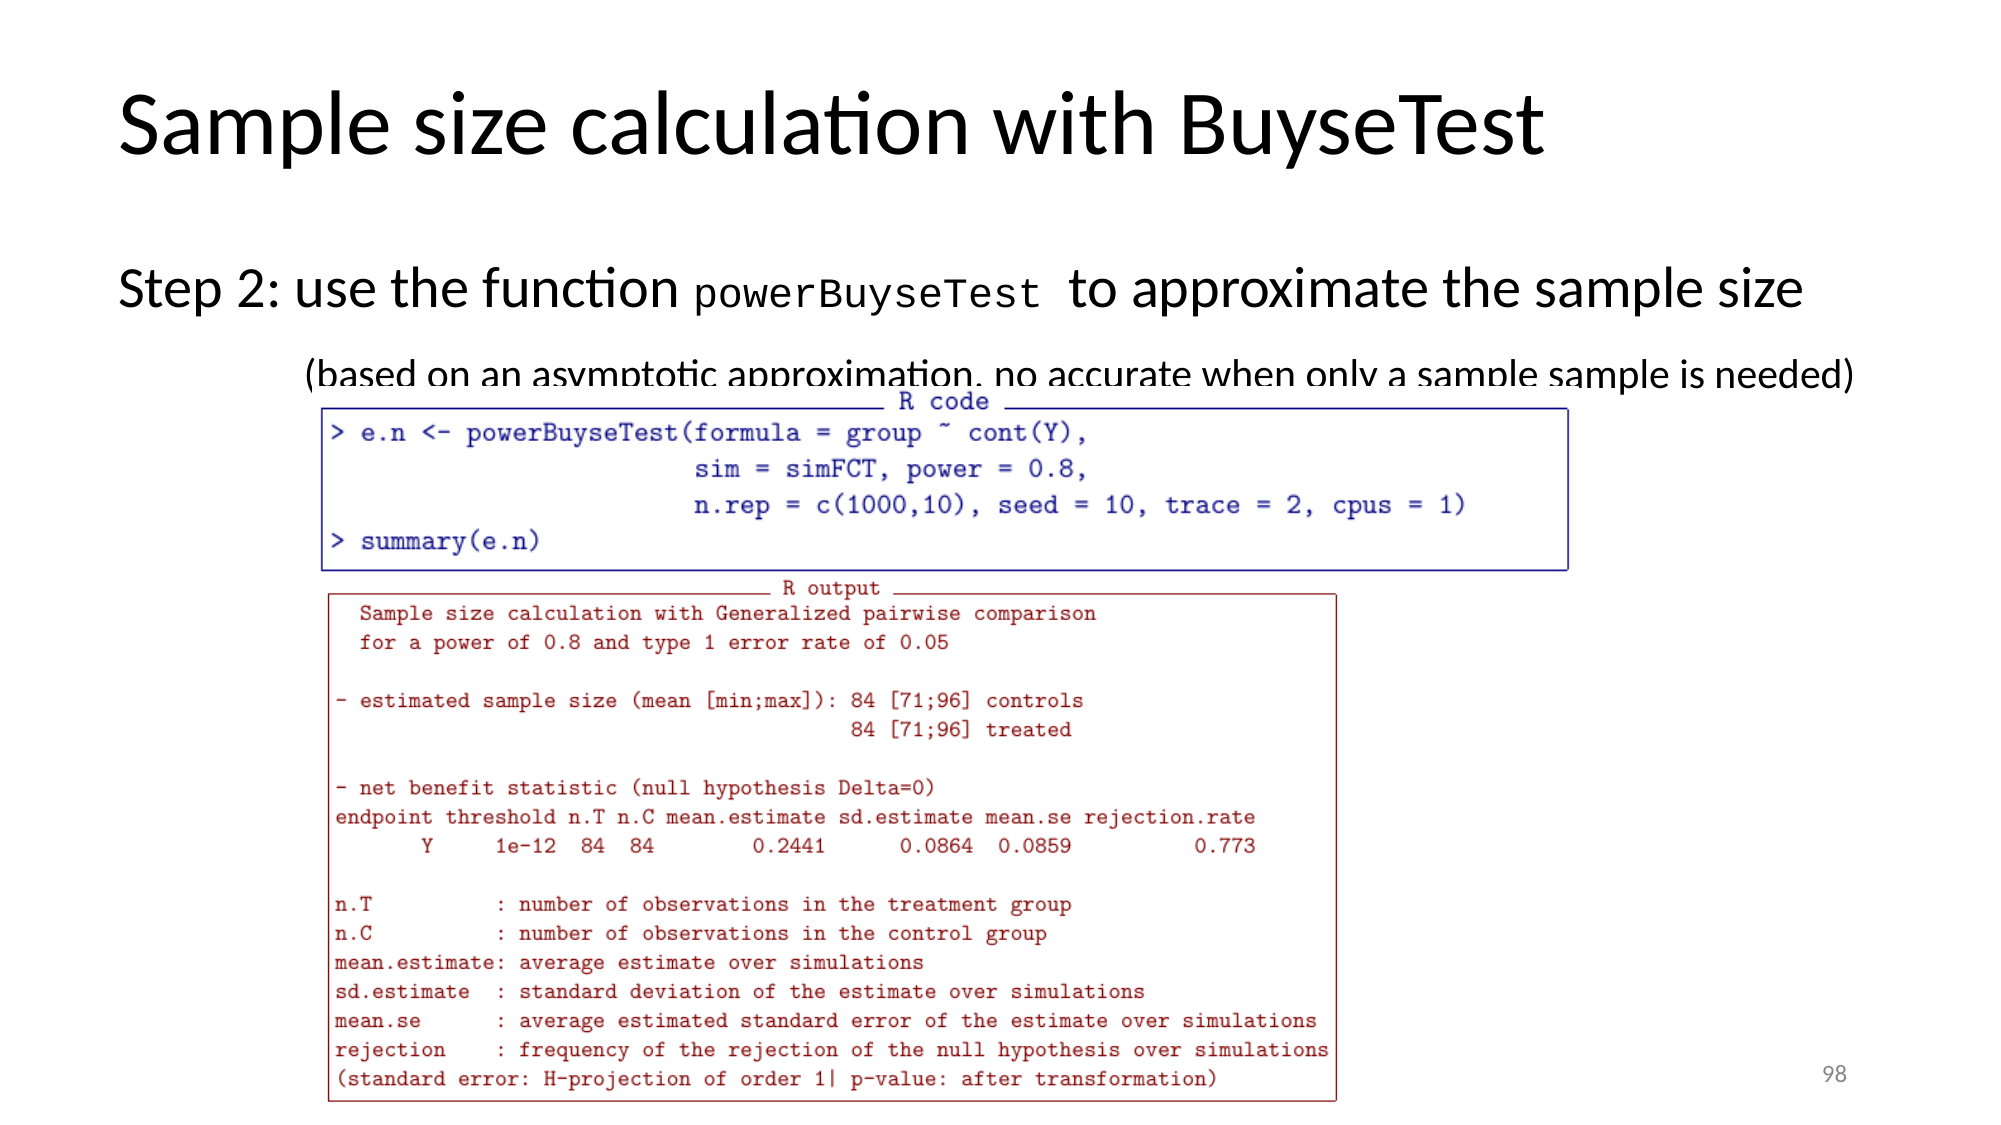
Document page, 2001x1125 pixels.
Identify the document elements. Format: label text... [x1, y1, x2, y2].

text_box Sample size calculation with BuyseTest [103, 67, 1899, 231]
picture [312, 386, 1577, 1112]
text_box Step 2: use the function powerBuyseTest to approximate the sample size (based on an asymptotic approximation, no accurate when only a sample sample is needed) [103, 231, 1957, 408]
slide_number ‹#› [1412, 1042, 1863, 1103]
